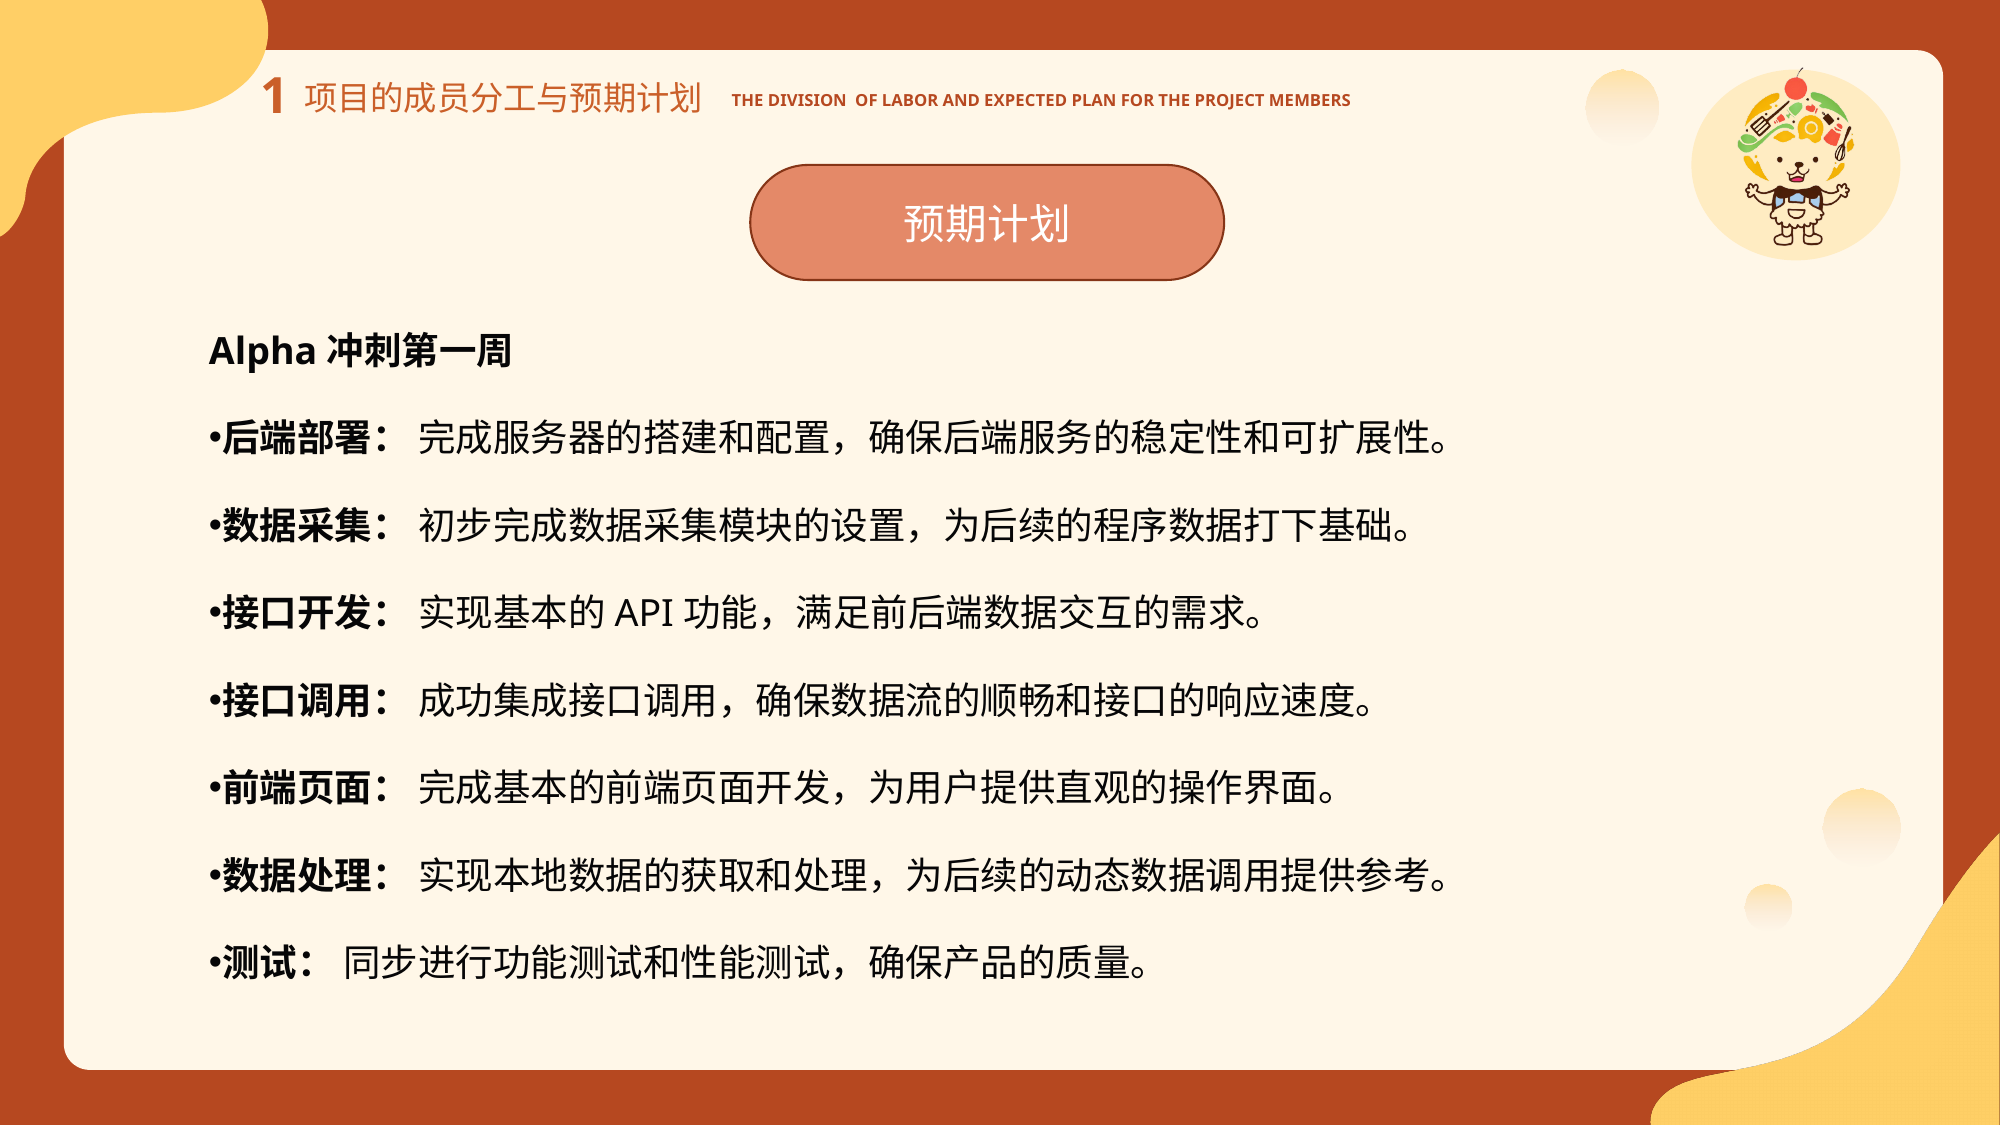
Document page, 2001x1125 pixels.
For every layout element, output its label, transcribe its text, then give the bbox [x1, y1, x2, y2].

text_box 1 [220, 56, 329, 132]
text_box [1820, 787, 1902, 868]
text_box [289, 69, 1408, 138]
text_box Alpha冲刺第一周 后端部署： 完成服务器的搭建和配置，确保后端服务的稳定性和可扩展性。 数据采集： 初步完成数据采集模块的设置，为后续的程序数据打下基础。 接口开发： 实现基本的API功能，满足前后端数据交互的需求。 接口调用： 成功集成接口调用，确保数据流的顺畅和接口的响应速度。 前端页面： 完成基本的前端页面开发，为用户提供直观的操作界面。 数据处理： 实现本地数据的获取和处理，为后续的动态数据调用提供参考。 测试： 同步进行功能测试和性能测试，确保产品的质量。 [194, 326, 1806, 1107]
text_box 预期计划 [749, 163, 1226, 282]
picture [1646, 0, 1946, 300]
text_box [1584, 68, 1646, 147]
picture [1650, 832, 2000, 1125]
